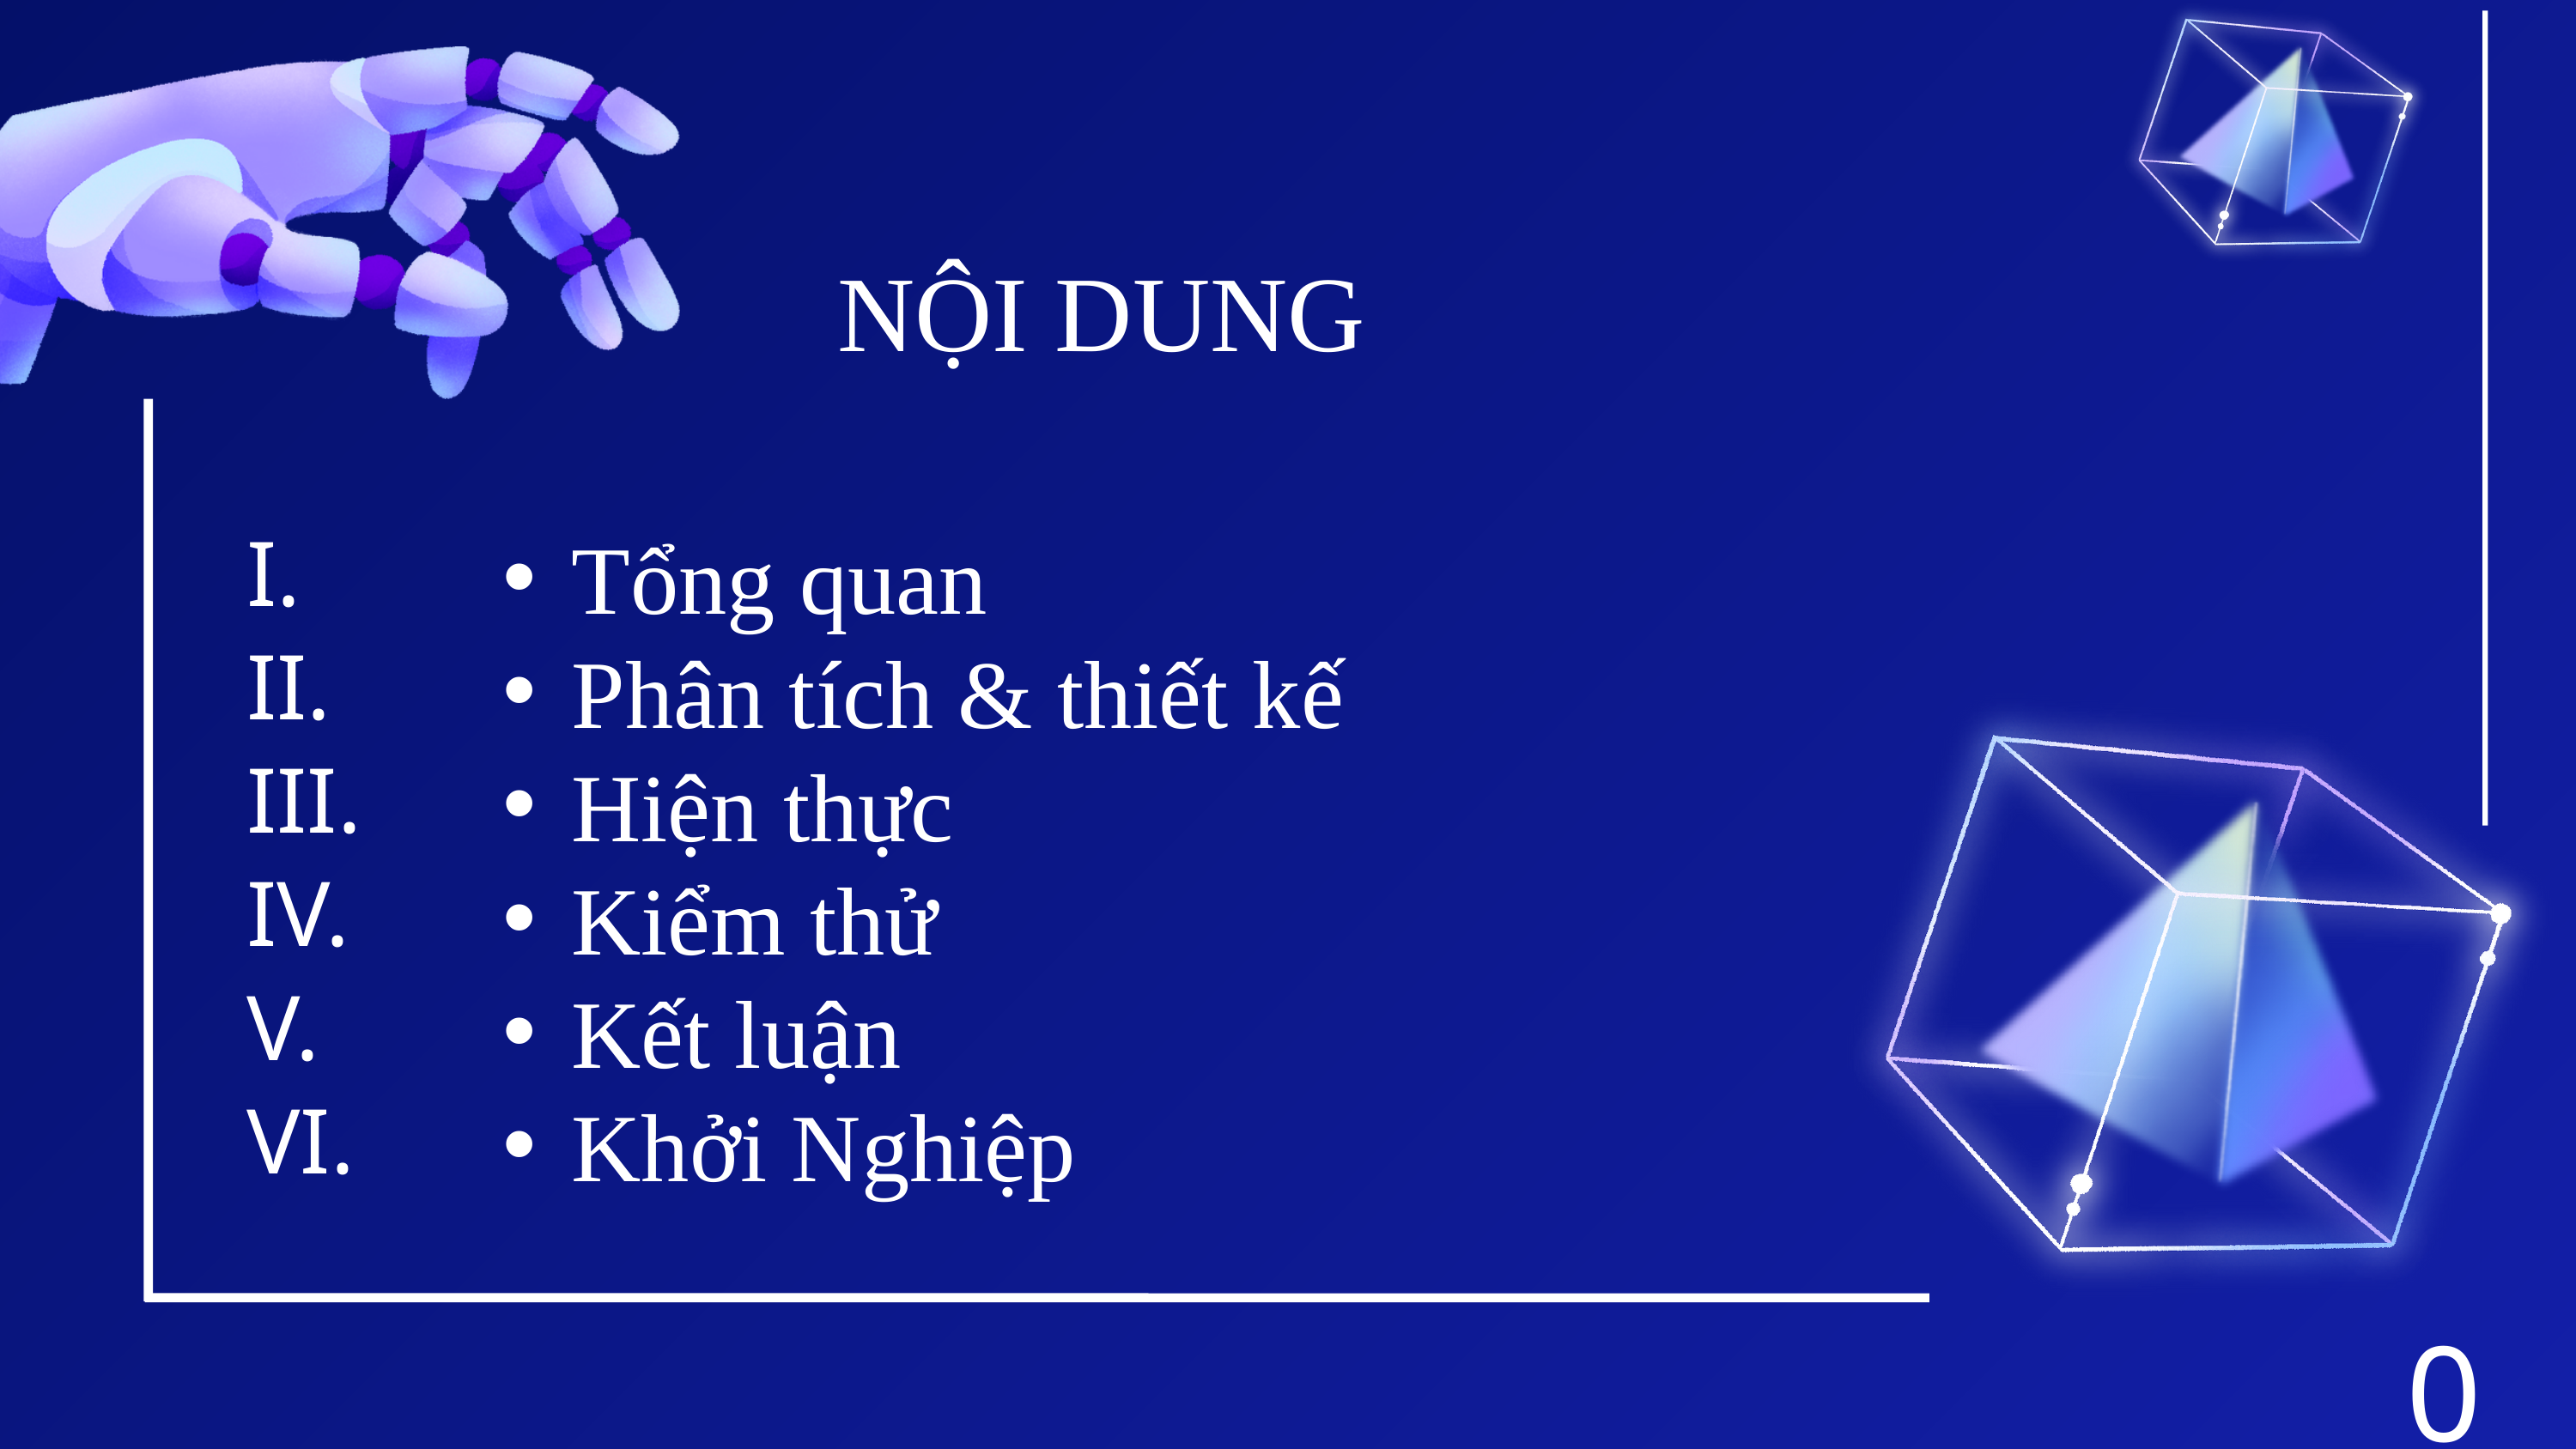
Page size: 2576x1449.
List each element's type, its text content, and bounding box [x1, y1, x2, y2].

text_box [0, 46, 681, 399]
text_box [144, 398, 1930, 1302]
text_box 02 [2393, 1303, 2523, 1440]
text_box [2121, 0, 2432, 265]
text_box [1933, 691, 2555, 1298]
text_box NỘI DUNG [724, 219, 1479, 373]
